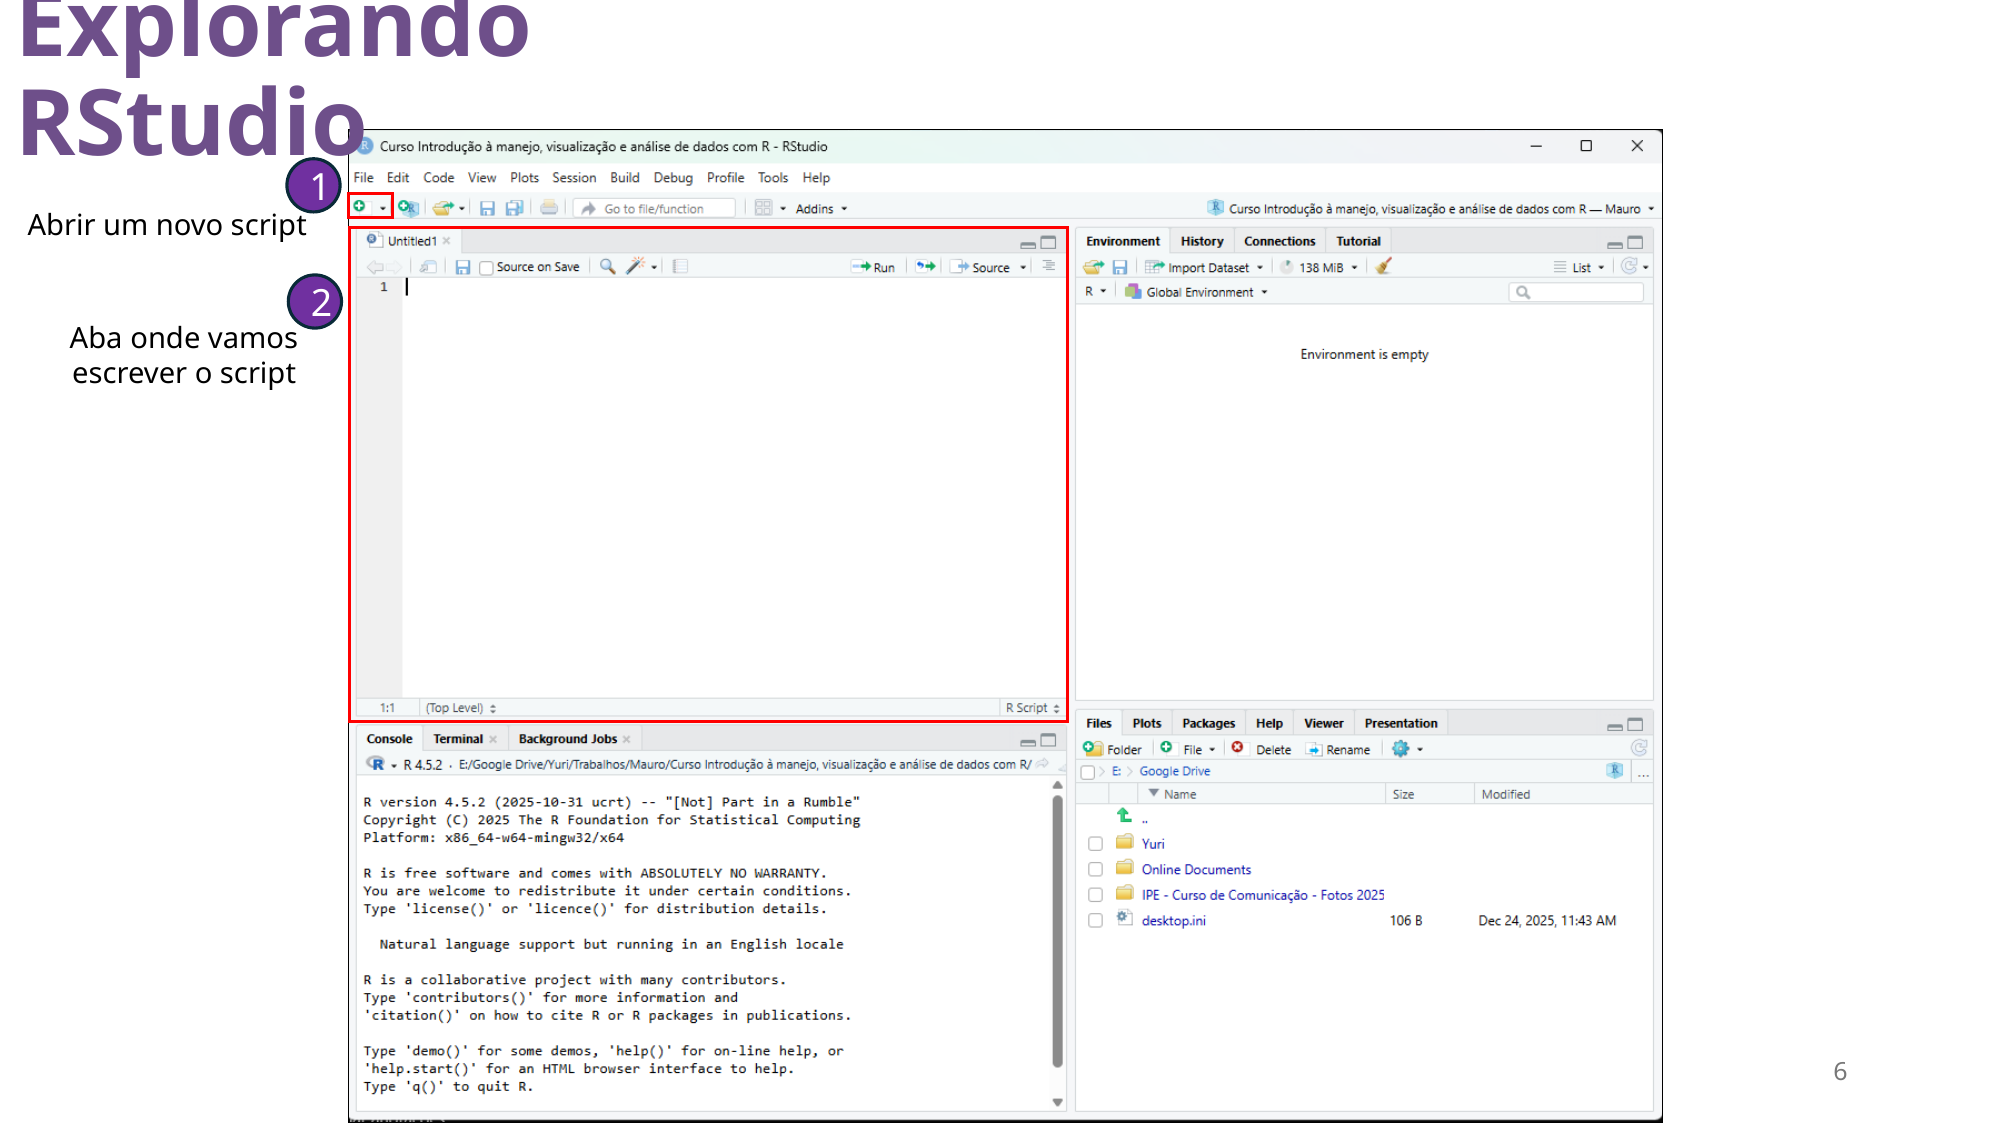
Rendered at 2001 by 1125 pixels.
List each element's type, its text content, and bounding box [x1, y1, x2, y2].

picture [347, 128, 1663, 1123]
title Explorando RStudio [0, 0, 906, 153]
text_box Aba onde vamos escrever o script [41, 312, 327, 397]
text_box 2 [286, 273, 344, 330]
text_box 1 [285, 157, 342, 214]
text_box Abrir um novo script [12, 198, 322, 249]
slide_number 6 [1663, 1042, 1863, 1103]
